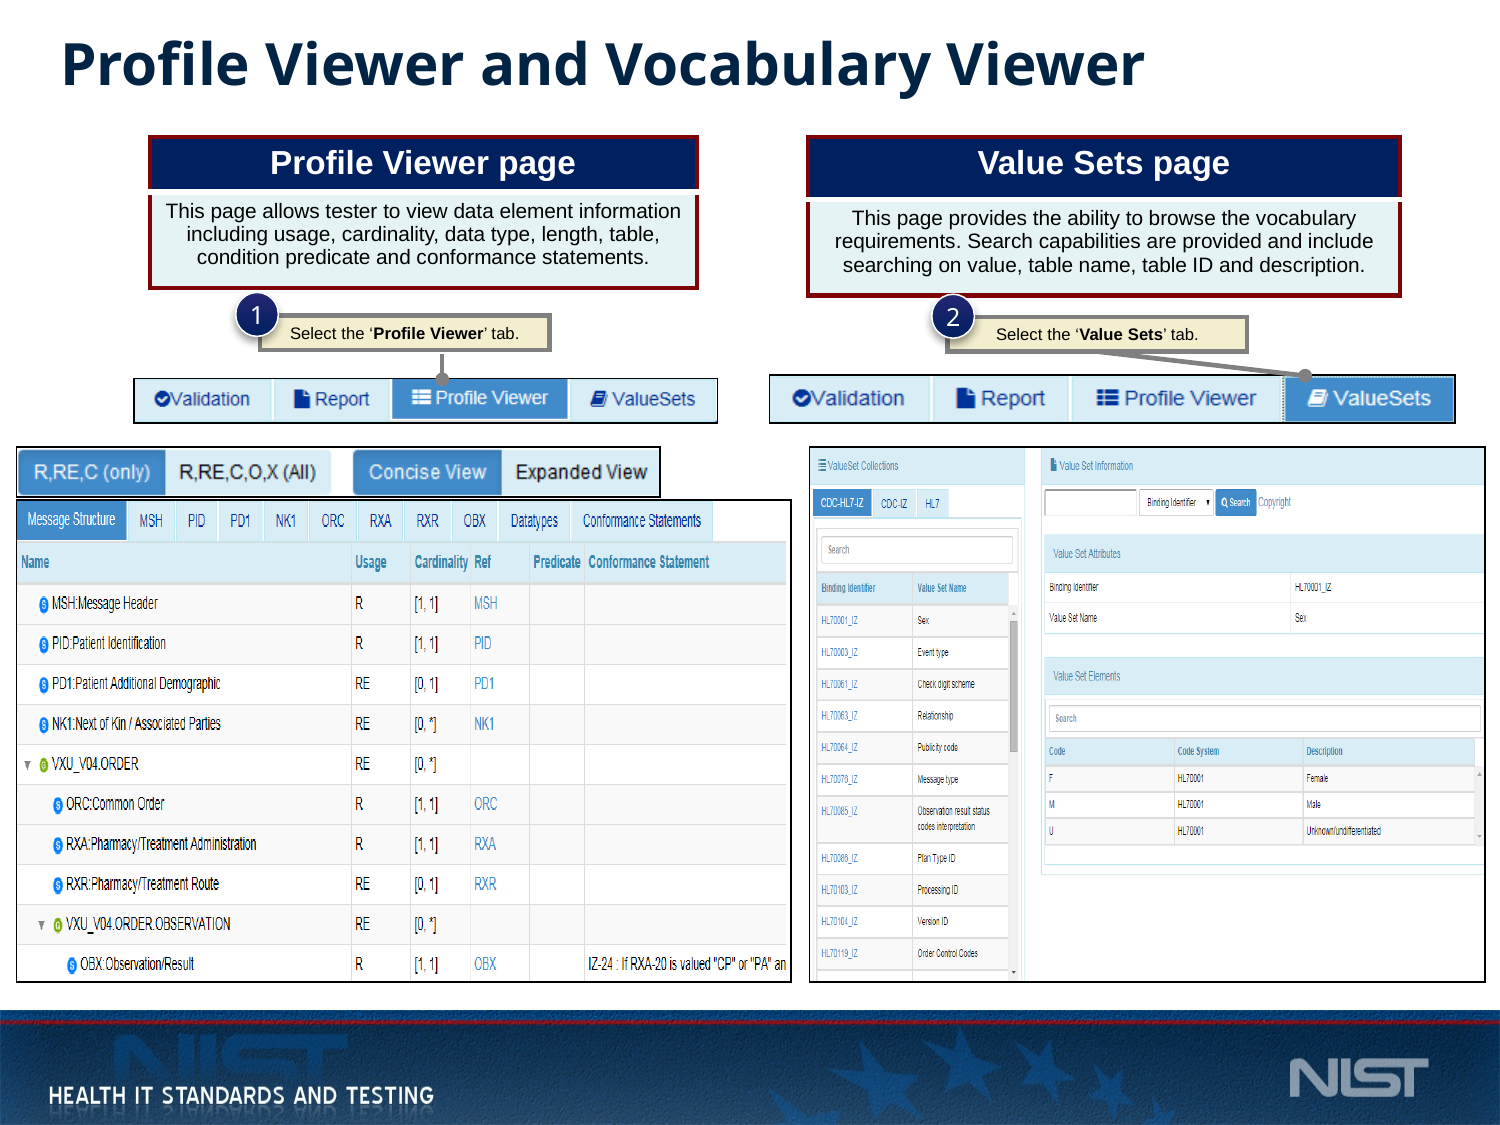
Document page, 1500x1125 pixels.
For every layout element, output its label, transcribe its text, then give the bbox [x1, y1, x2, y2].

picture [0, 1010, 1500, 1125]
picture [16, 447, 660, 497]
picture [16, 500, 791, 982]
table_header Value Sets page [810, 139, 1398, 197]
table_cell This page provides the ability to browse the vocabulary requirements. Search capabilities are provided and include searching on value, table name, table ID and description. [810, 202, 1398, 293]
text_box Select the ‘Value Sets’ tab. [947, 316, 1248, 352]
title Profile Viewer and Vocabulary Viewer [45, 19, 1396, 106]
text_box 2 [931, 294, 975, 339]
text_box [1097, 352, 1306, 376]
table_cell This page allows tester to view data element information including usage, cardinality, data type, length, table, condition predicate and conformance statements. [152, 195, 695, 286]
picture [810, 447, 1485, 982]
table_header Profile Viewer page [152, 139, 695, 189]
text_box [235, 292, 550, 380]
picture [134, 379, 718, 423]
picture [769, 375, 1455, 423]
